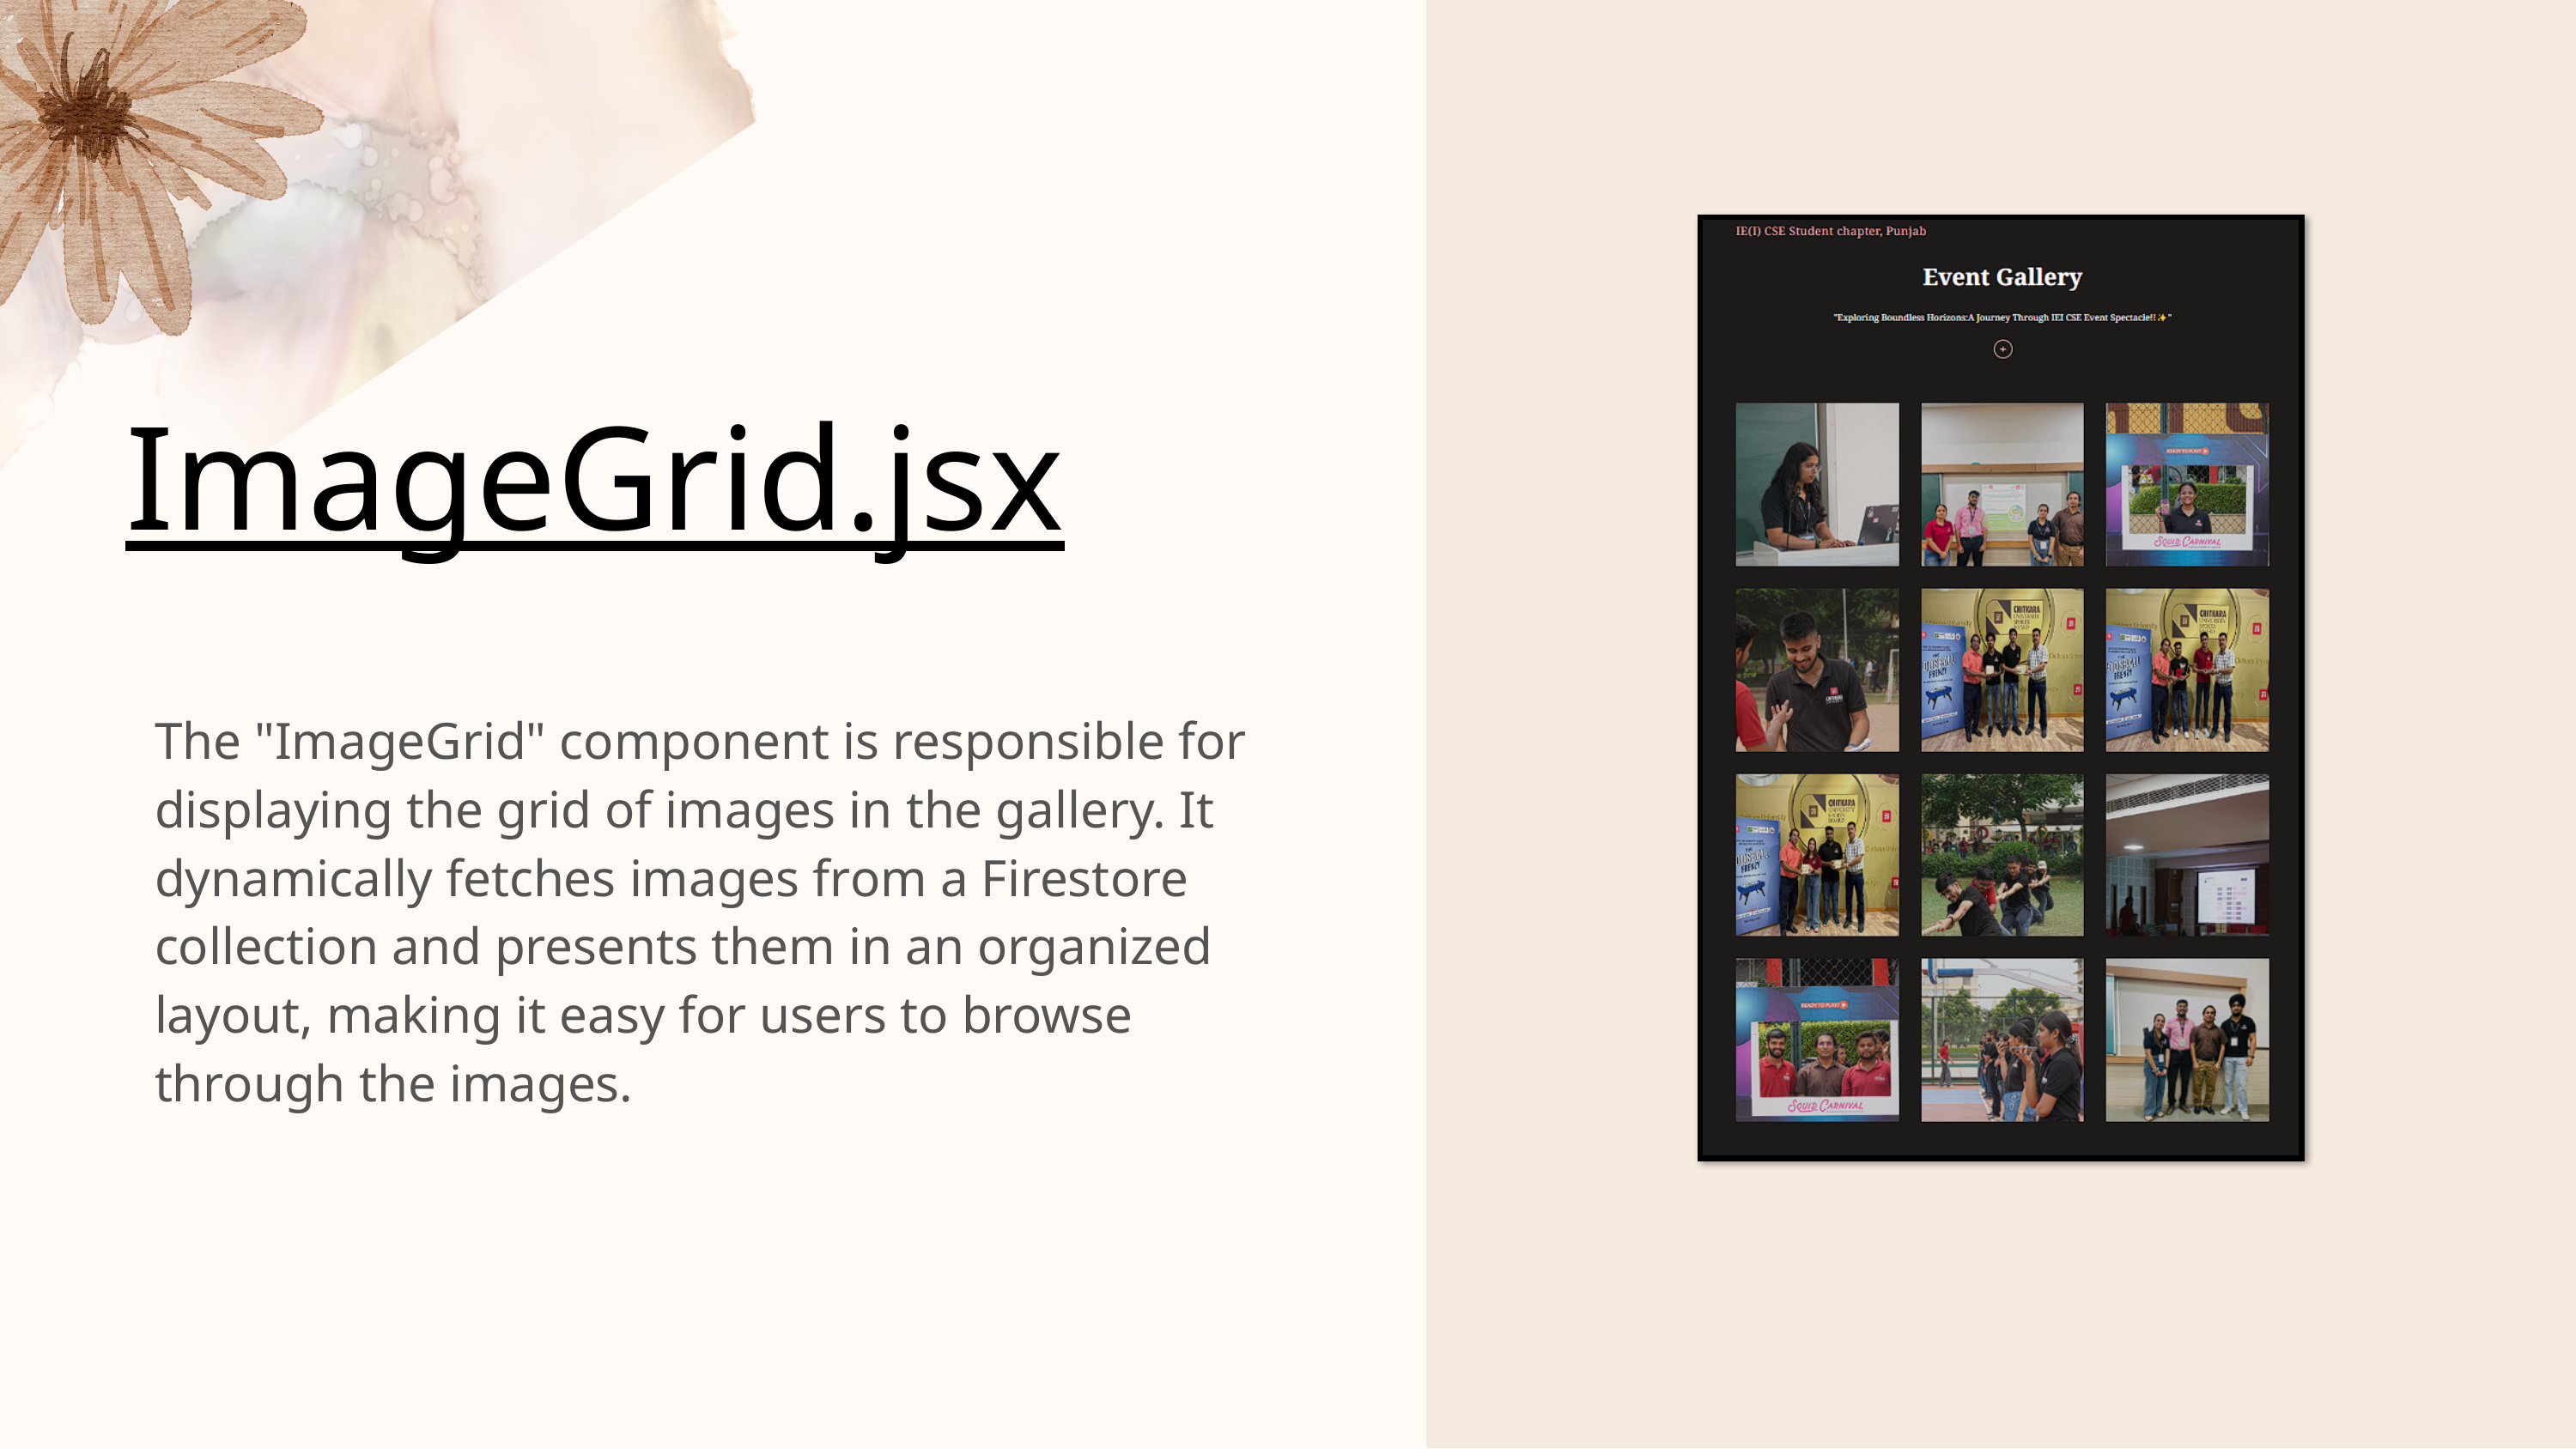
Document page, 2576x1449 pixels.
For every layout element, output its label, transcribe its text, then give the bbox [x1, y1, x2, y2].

picture [1702, 219, 2300, 1156]
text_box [1425, 0, 2576, 1449]
text_box ImageGrid.jsx [125, 379, 1309, 560]
text_box [398, 0, 784, 362]
text_box [0, 0, 398, 364]
text_box The "ImageGrid" component is responsible for displaying the grid of images in the gallery. It dynamically fetches images from a Firestore collection and presents them in an organized layout, making it easy for users to browse through the images. [155, 700, 1288, 1113]
text_box [0, 364, 395, 586]
